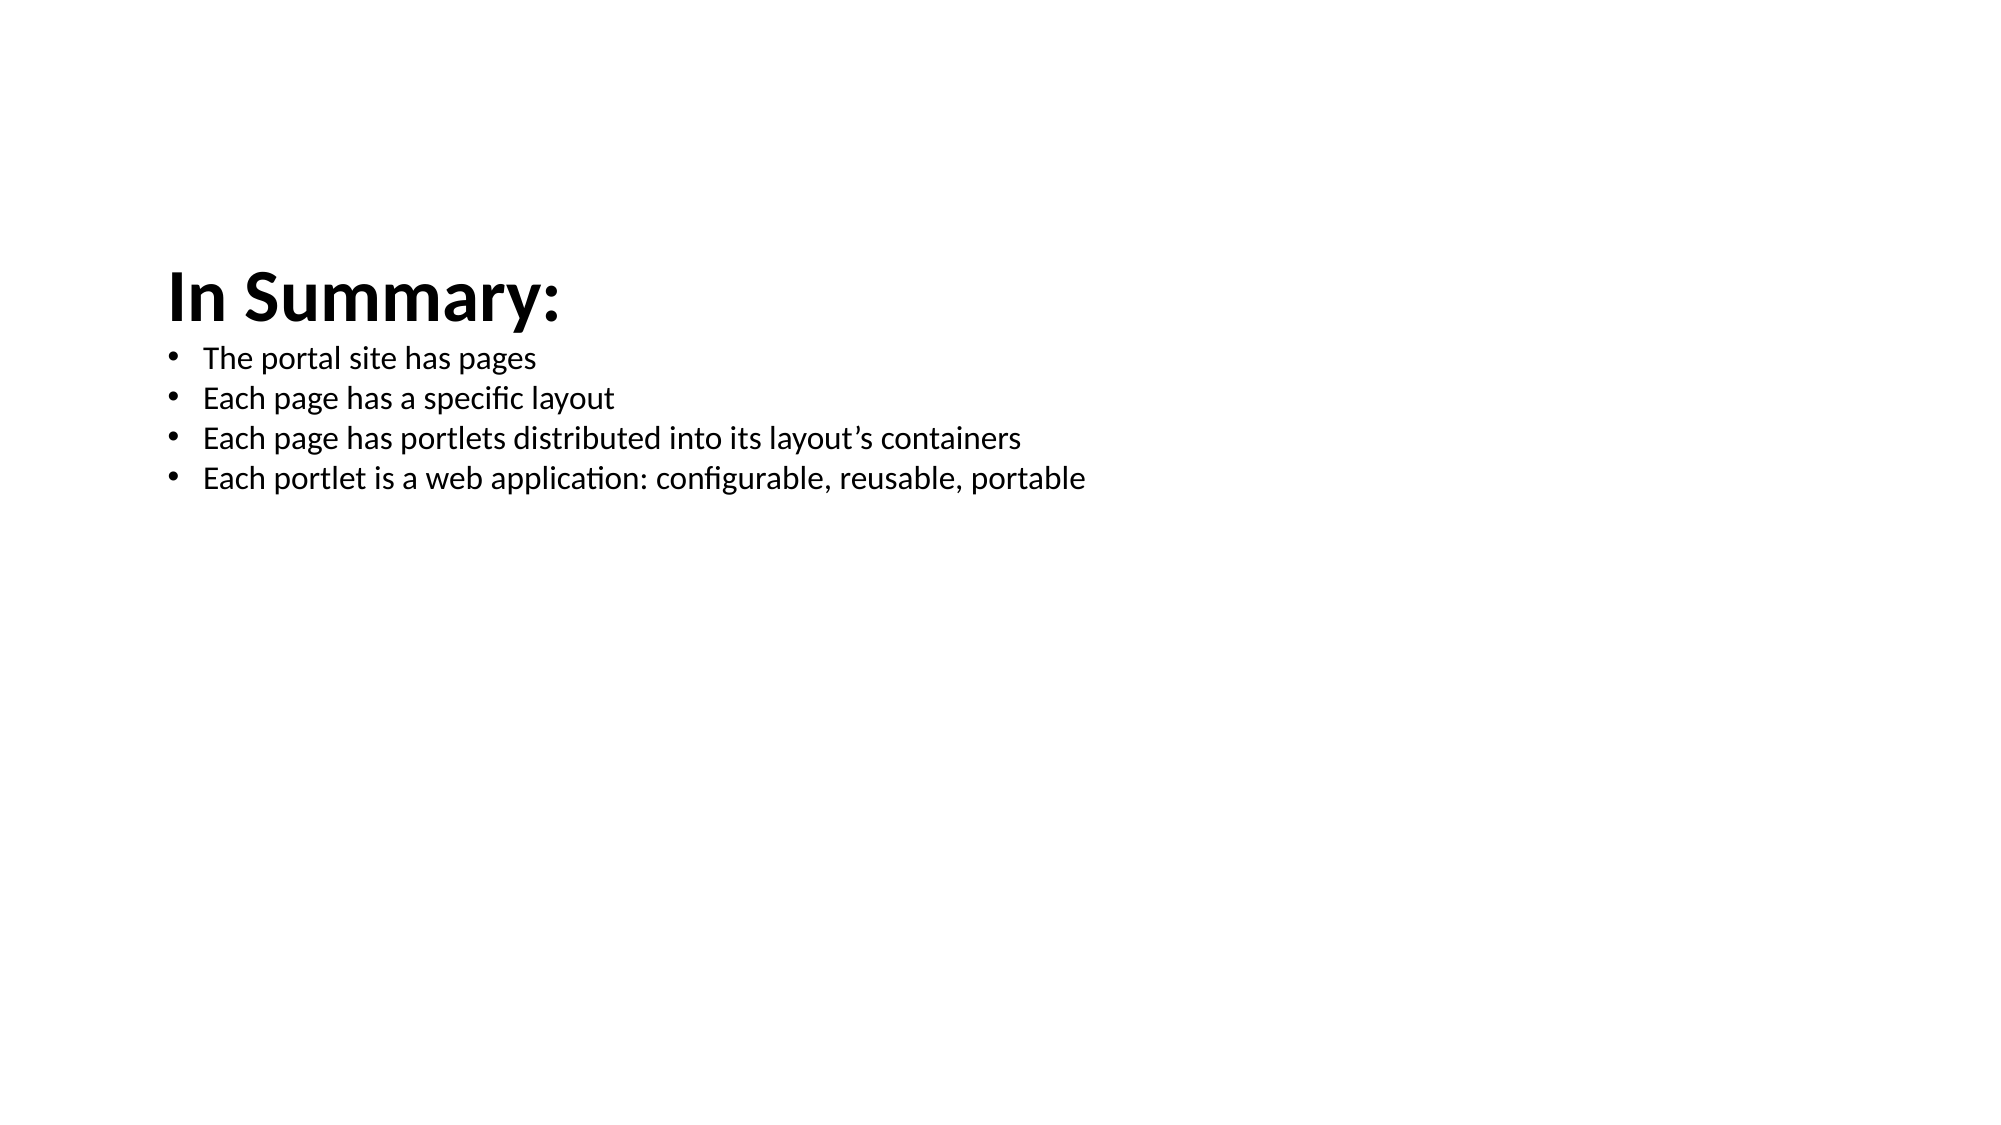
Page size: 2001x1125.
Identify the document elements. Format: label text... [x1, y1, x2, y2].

text_box In Summary: The portal site has pages Each page has a specific layout Each page has portlets distributed into its layout’s containers Each portlet is a web application: configurable, reusable, portable [152, 238, 1963, 948]
